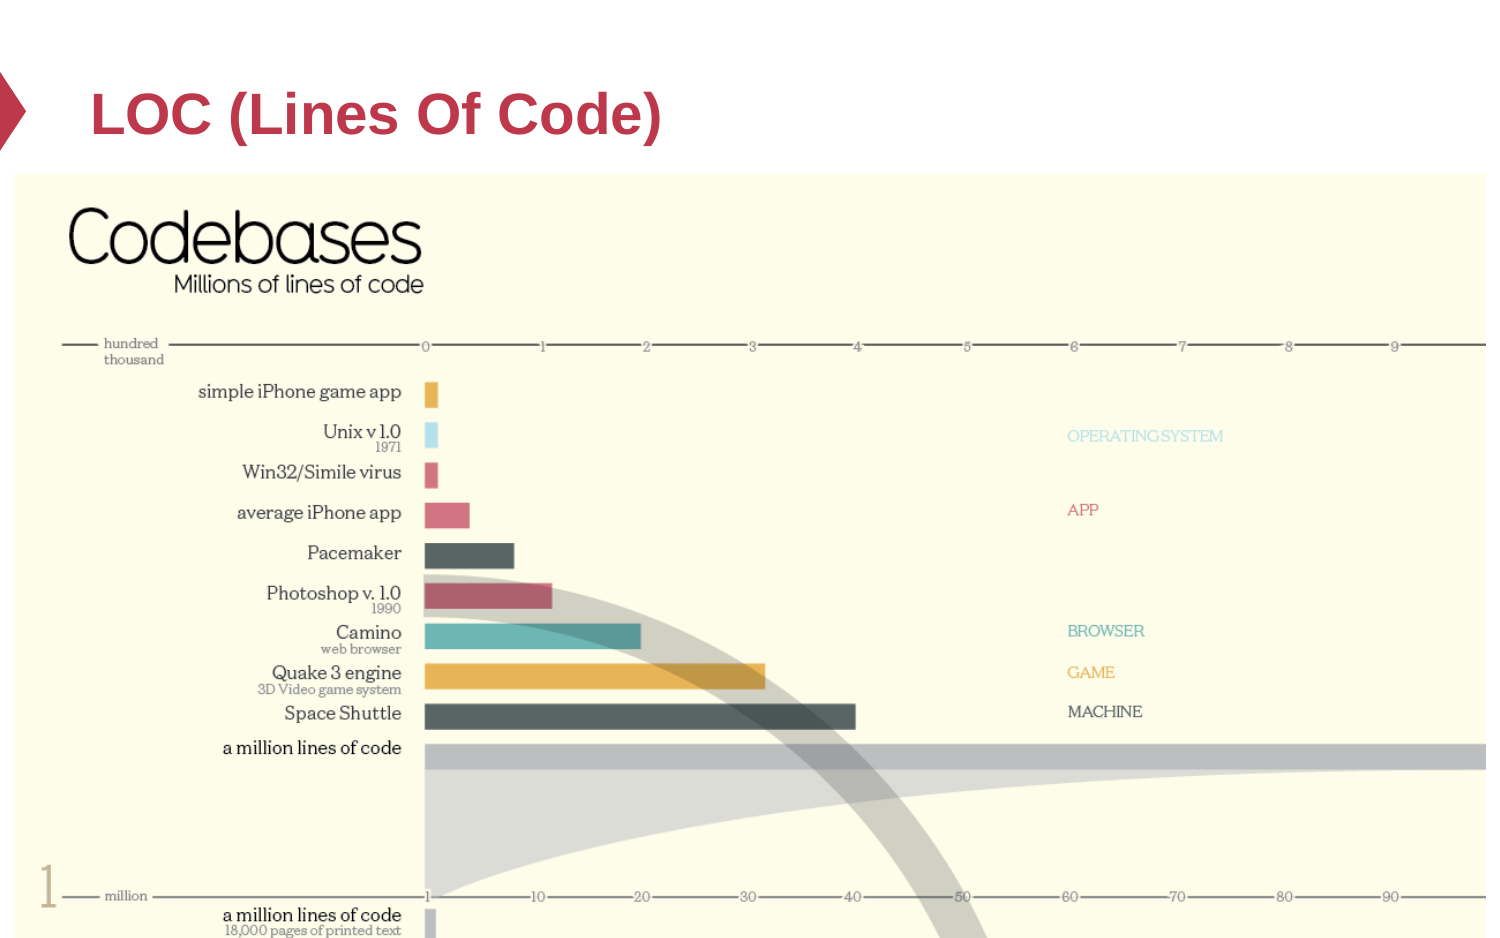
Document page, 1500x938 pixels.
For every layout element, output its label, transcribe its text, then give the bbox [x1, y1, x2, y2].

picture [14, 173, 1486, 938]
title LOC (Lines Of Code) [75, 37, 1425, 169]
